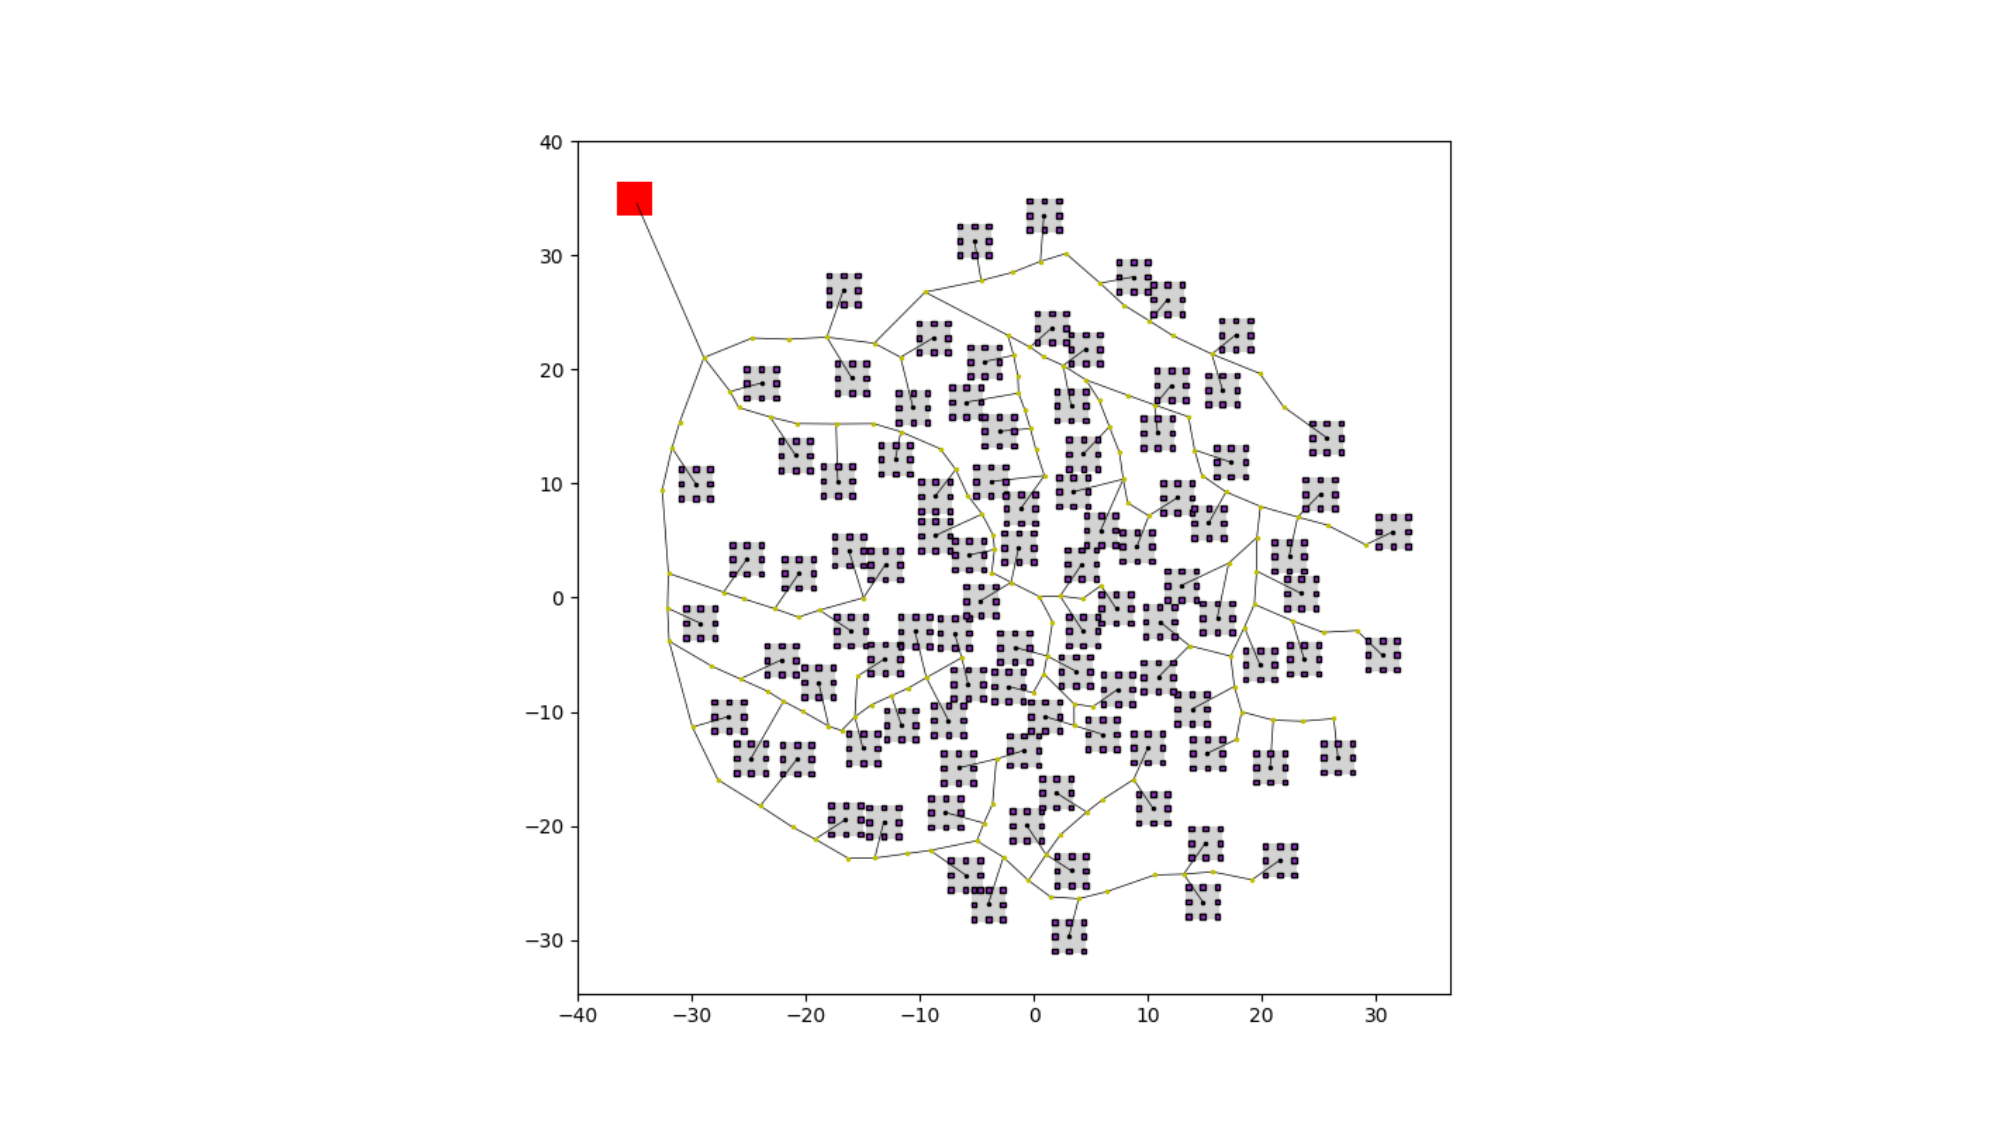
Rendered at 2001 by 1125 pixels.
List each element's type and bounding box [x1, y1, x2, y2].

picture [437, 0, 1563, 1125]
